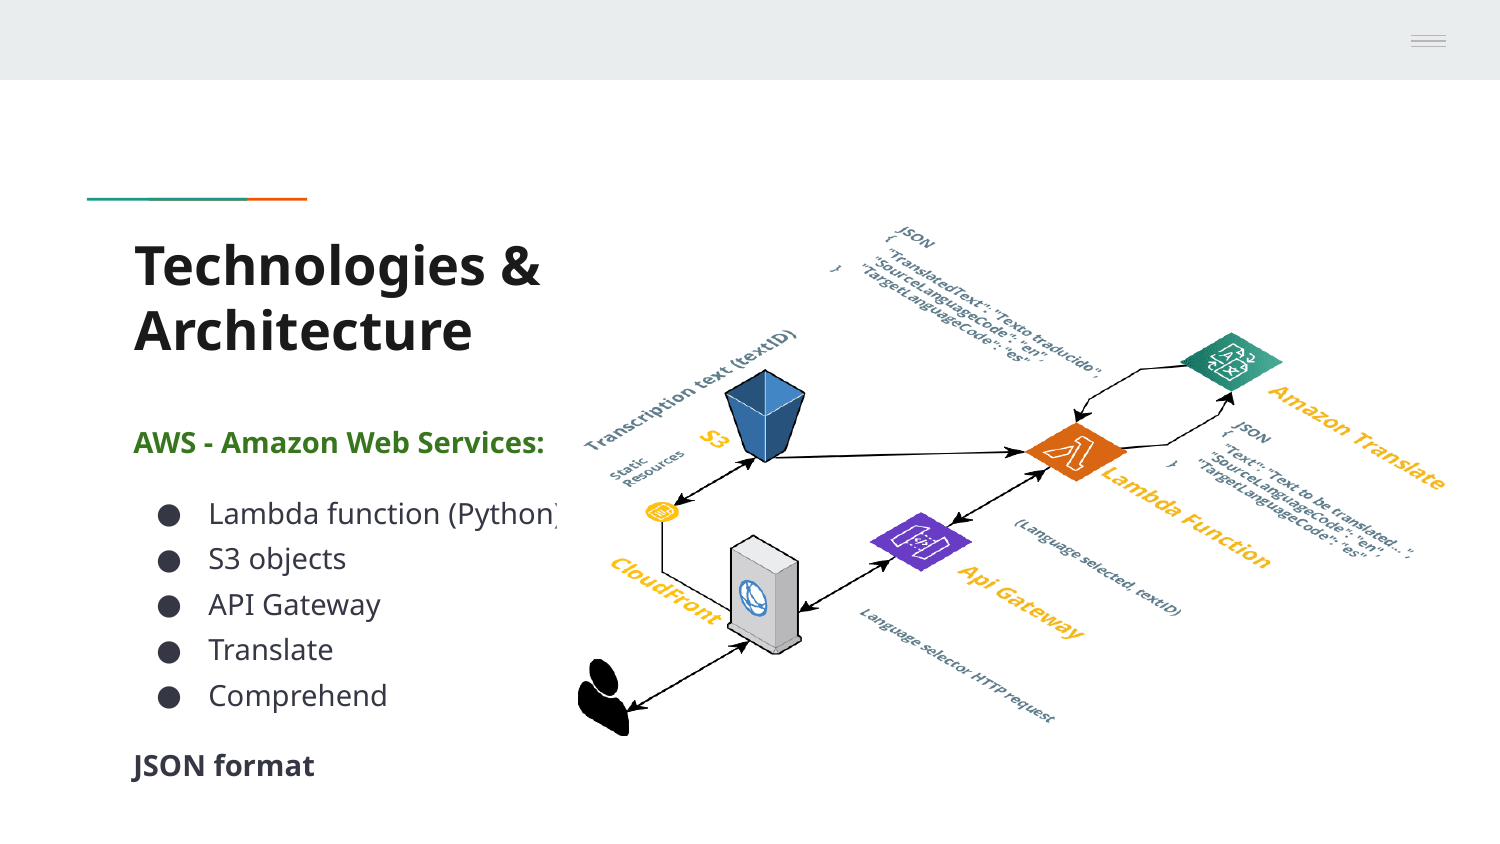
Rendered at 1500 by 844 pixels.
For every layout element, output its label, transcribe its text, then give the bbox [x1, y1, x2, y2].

title Technologies & Architecture [119, 216, 554, 386]
list AWS - Amazon Web Services: Lambda function (Python) S3 objects API Gateway Translate Comprehend JSON format [118, 399, 551, 743]
picture [556, 216, 1465, 766]
